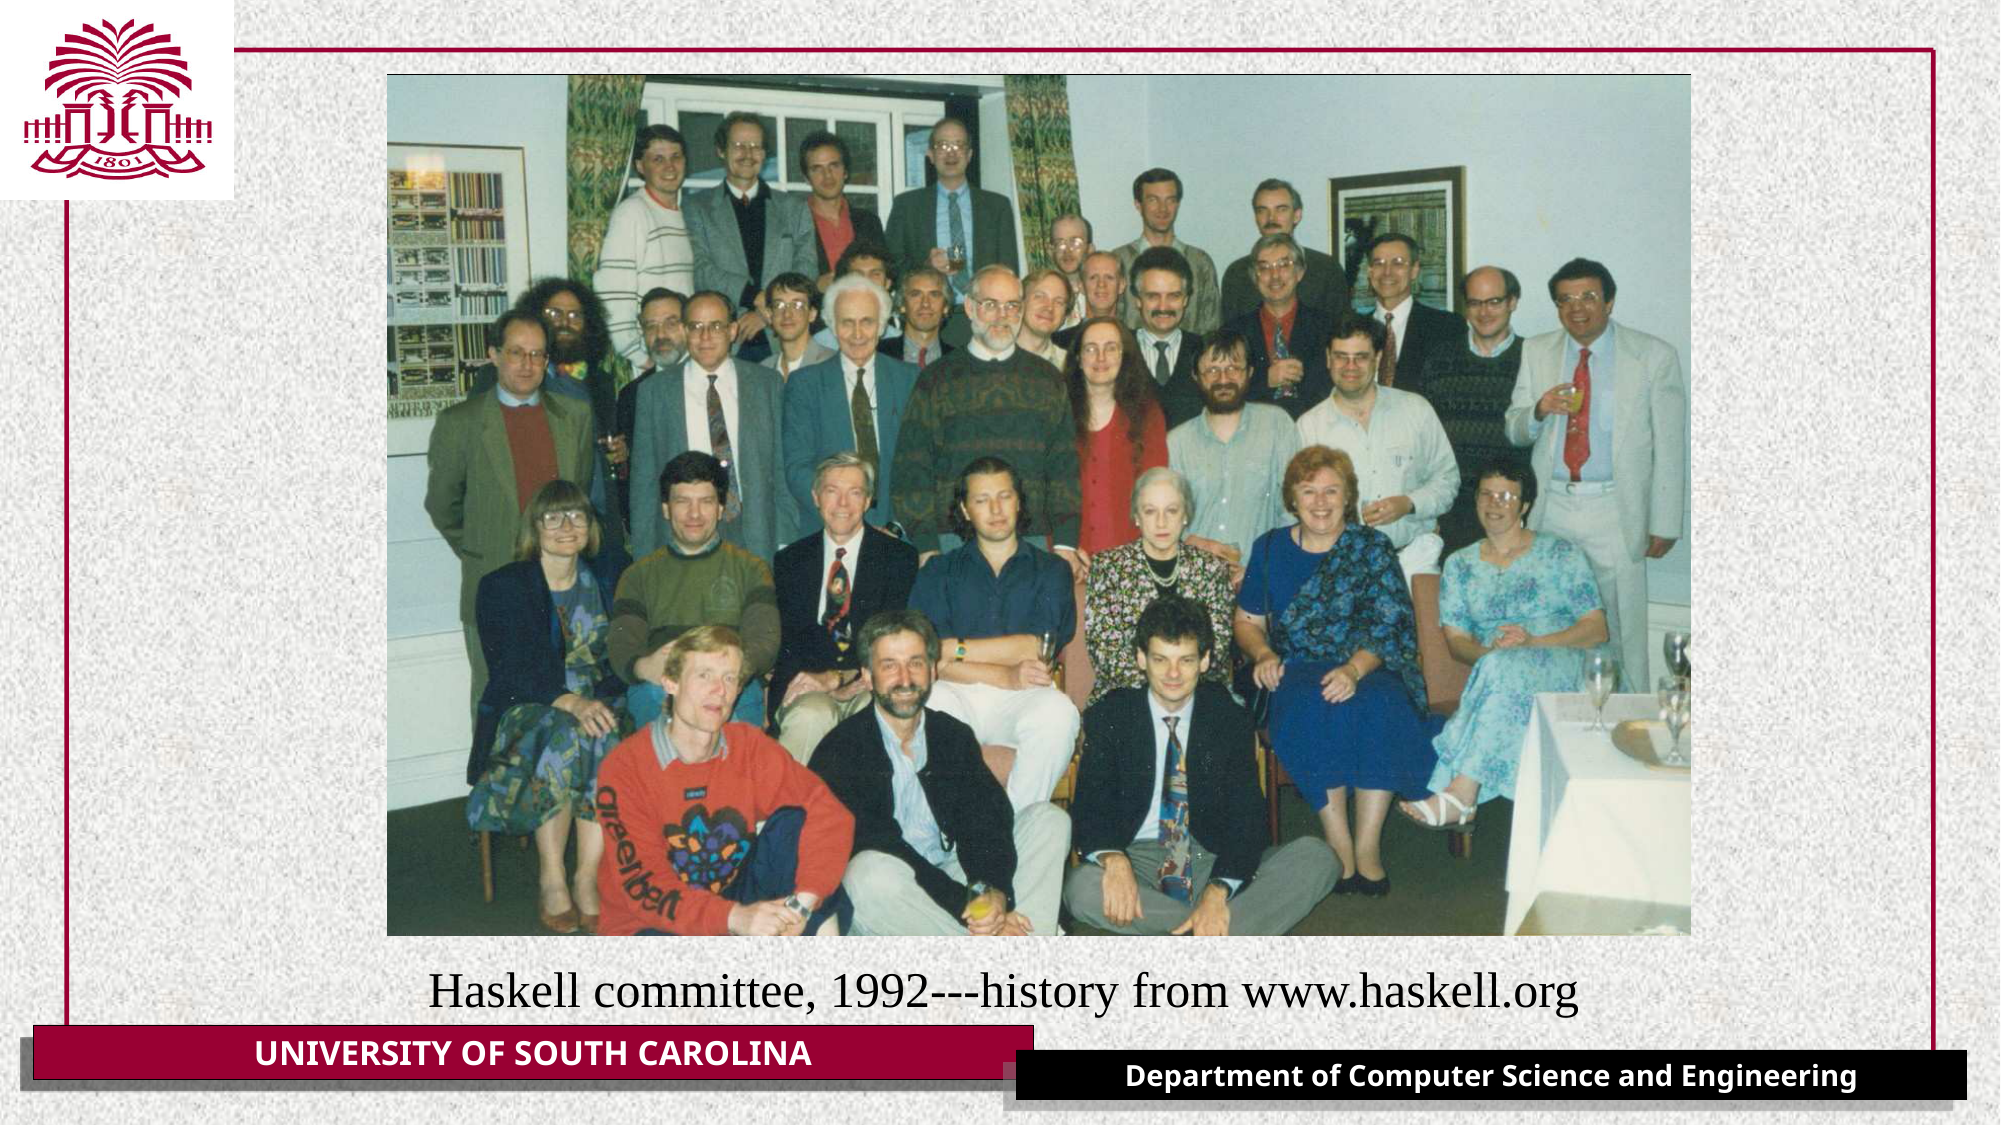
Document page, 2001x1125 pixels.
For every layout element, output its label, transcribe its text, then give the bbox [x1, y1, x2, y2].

text_box Haskell committee, 1992---history from www.haskell.org [413, 949, 1595, 1025]
picture [0, 0, 2001, 1125]
